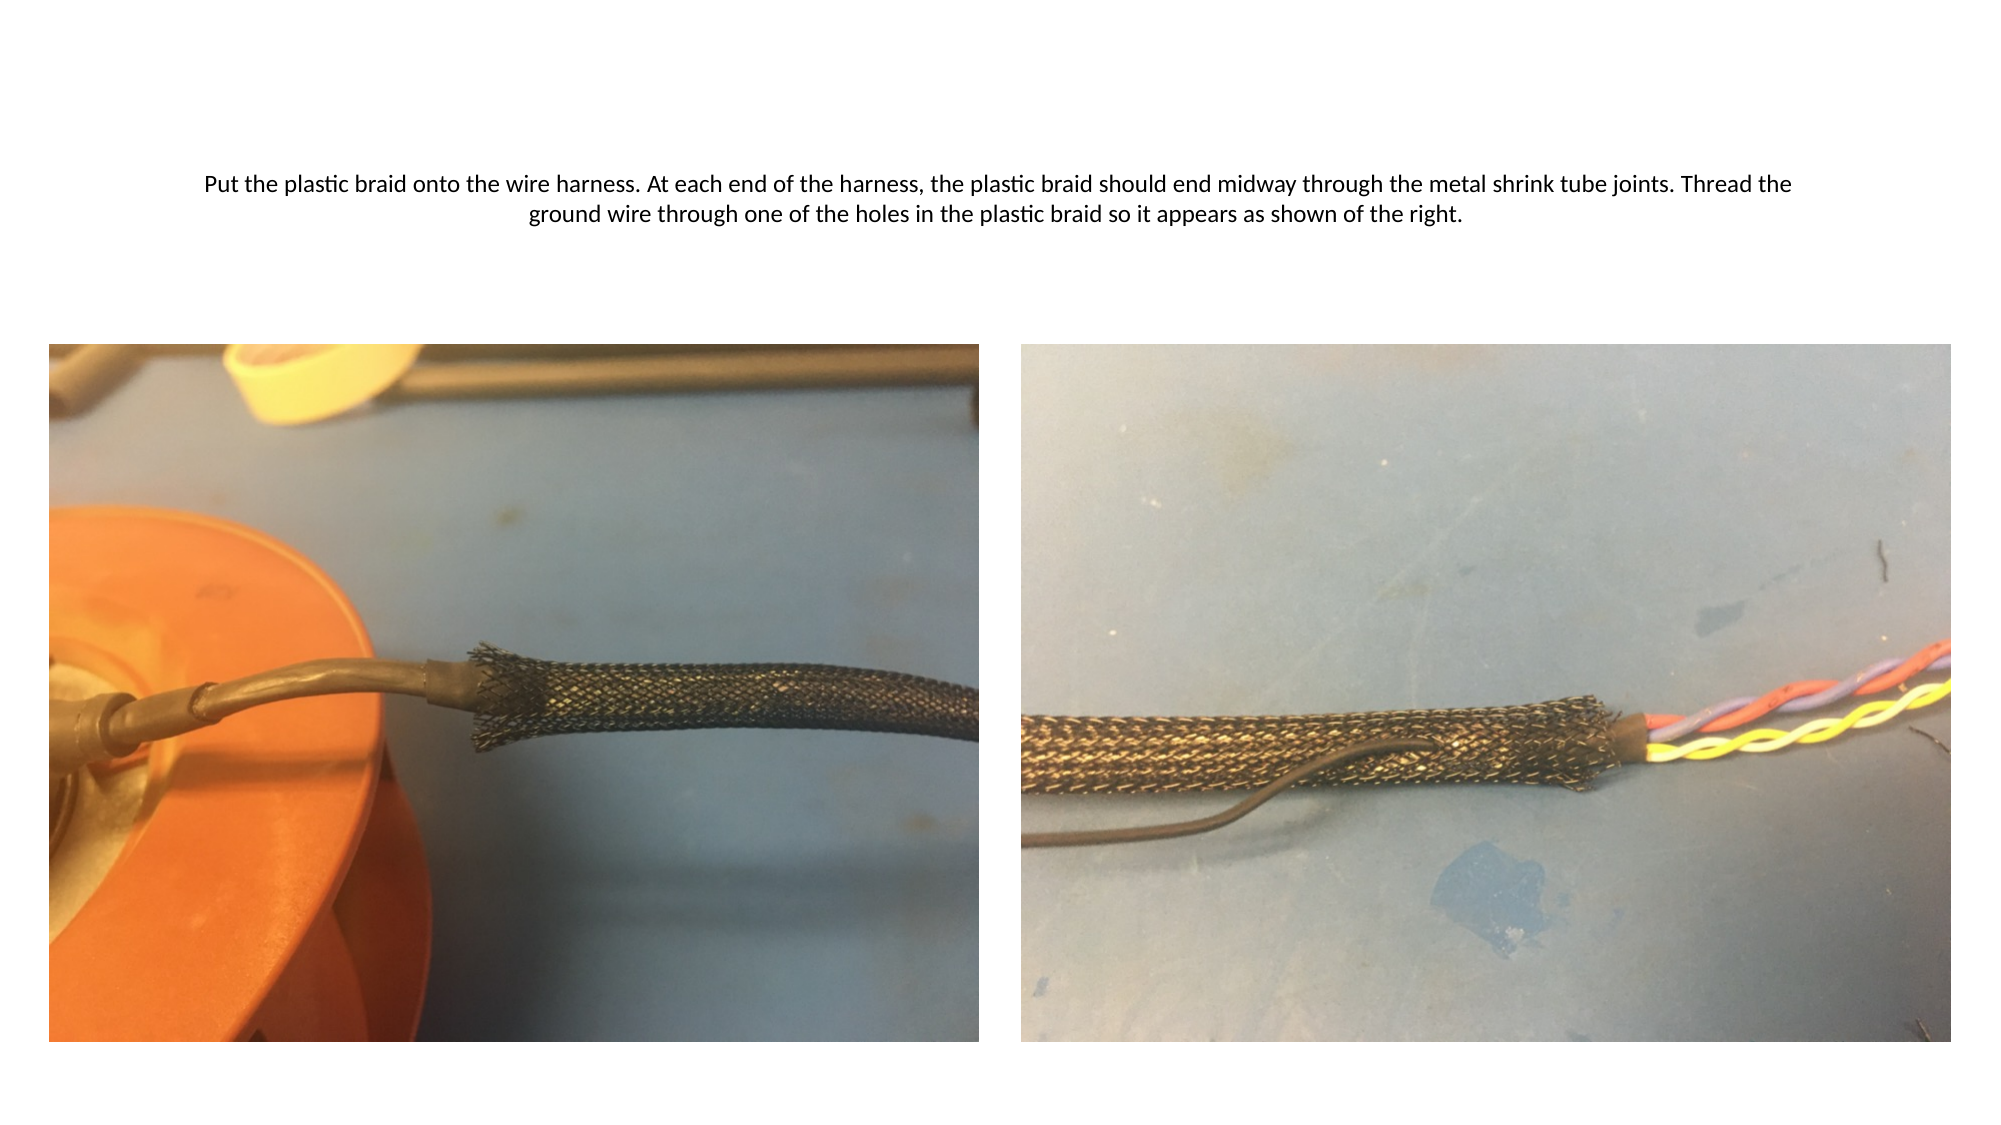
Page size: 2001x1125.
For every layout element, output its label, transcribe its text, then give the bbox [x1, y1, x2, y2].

text_box Put the plastic braid onto the wire harness. At each end of the harness, the plastic braid should end midway through the metal shrink tube joints. Thread the ground wire through one of the holes in the plastic braid so it appears as shown of the right. [175, 160, 1825, 236]
picture [1021, 344, 1951, 1042]
picture [49, 344, 979, 1042]
